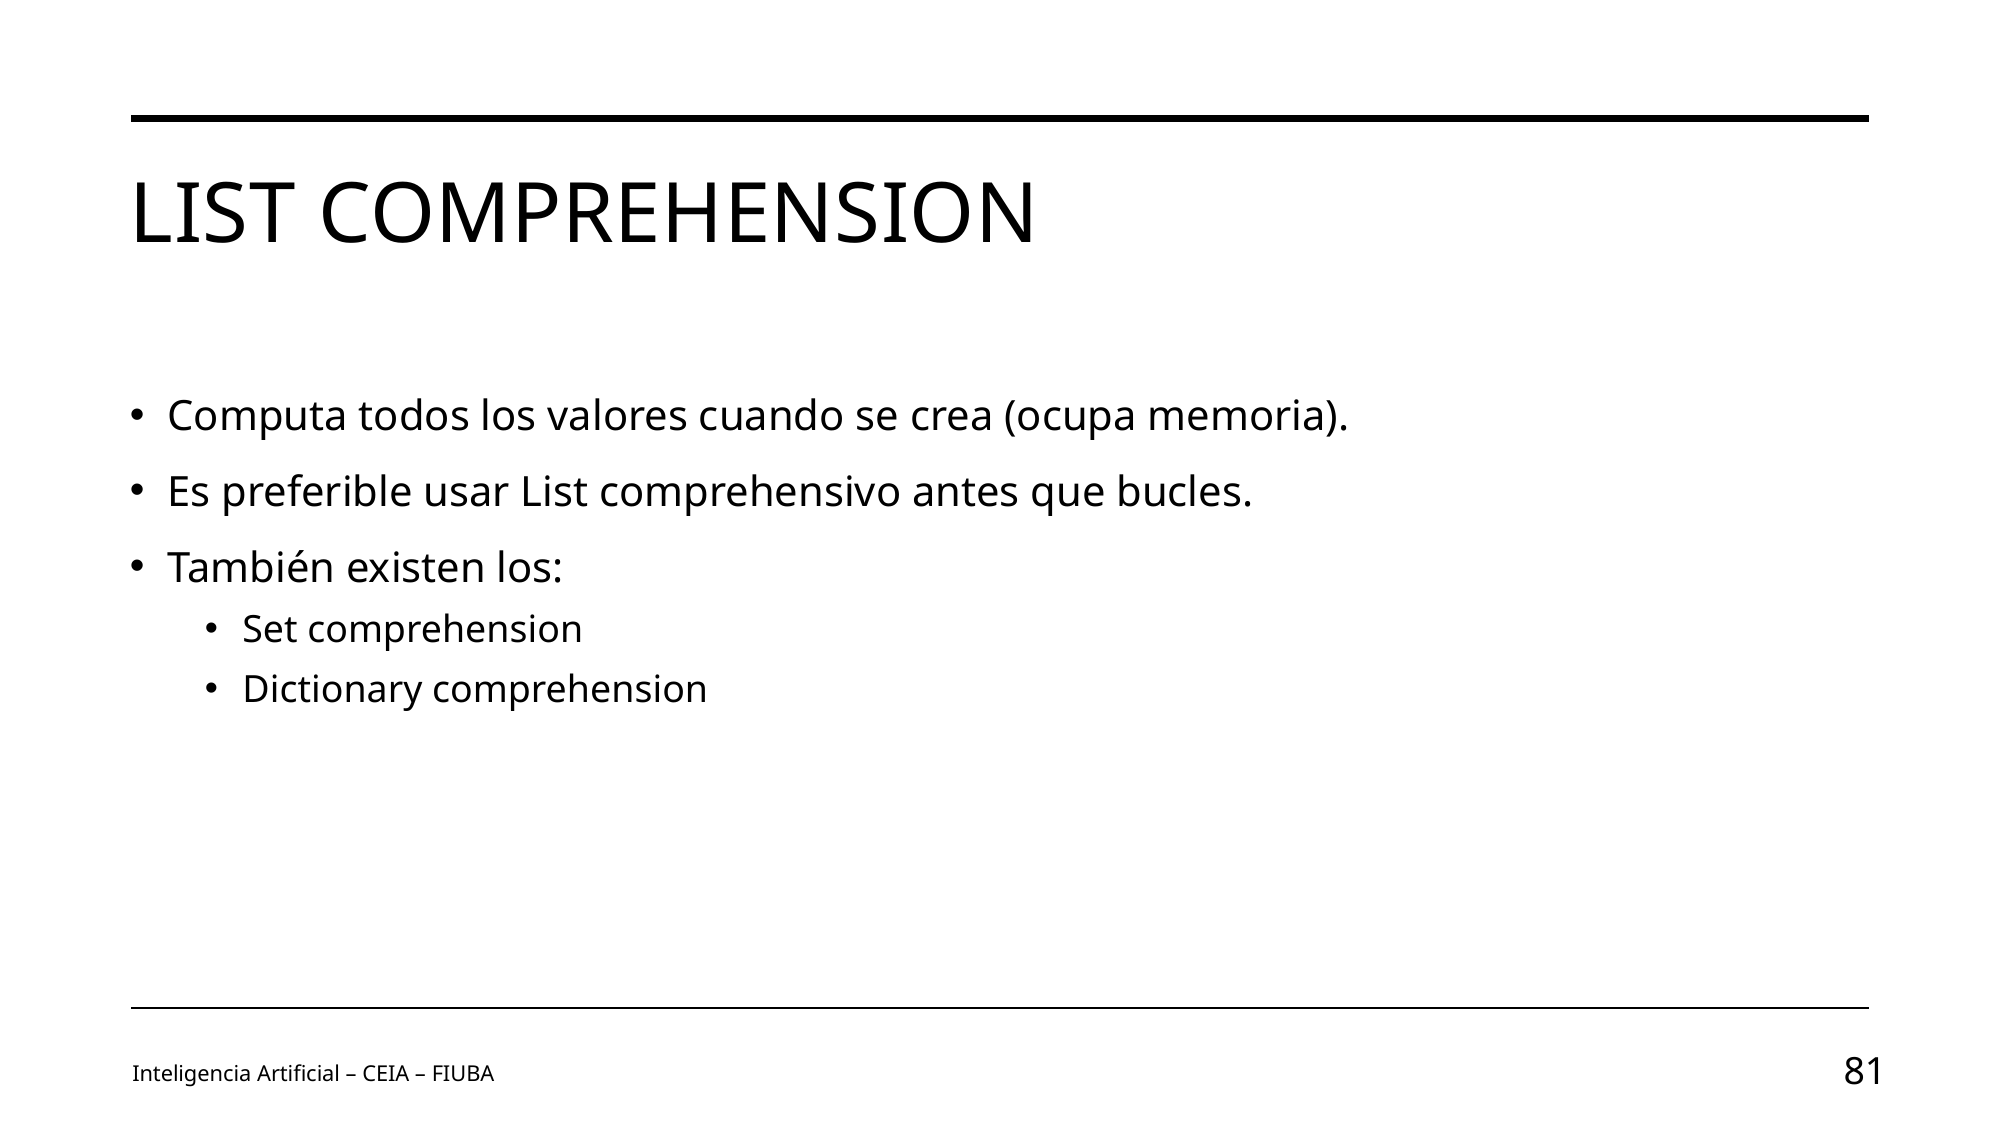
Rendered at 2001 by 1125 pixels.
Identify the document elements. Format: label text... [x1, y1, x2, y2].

footer Inteligencia Artificial – CEIA – FIUBA [117, 1042, 862, 1103]
title List Comprehension [114, 151, 1869, 376]
slide_number 81 [1791, 1042, 1902, 1103]
list Computa todos los valores cuando se crea (ocupa memoria). Es preferible usar List comprehensivo antes que bucles. También existen los: Set comprehension Dictionary comprehension [114, 376, 1869, 973]
